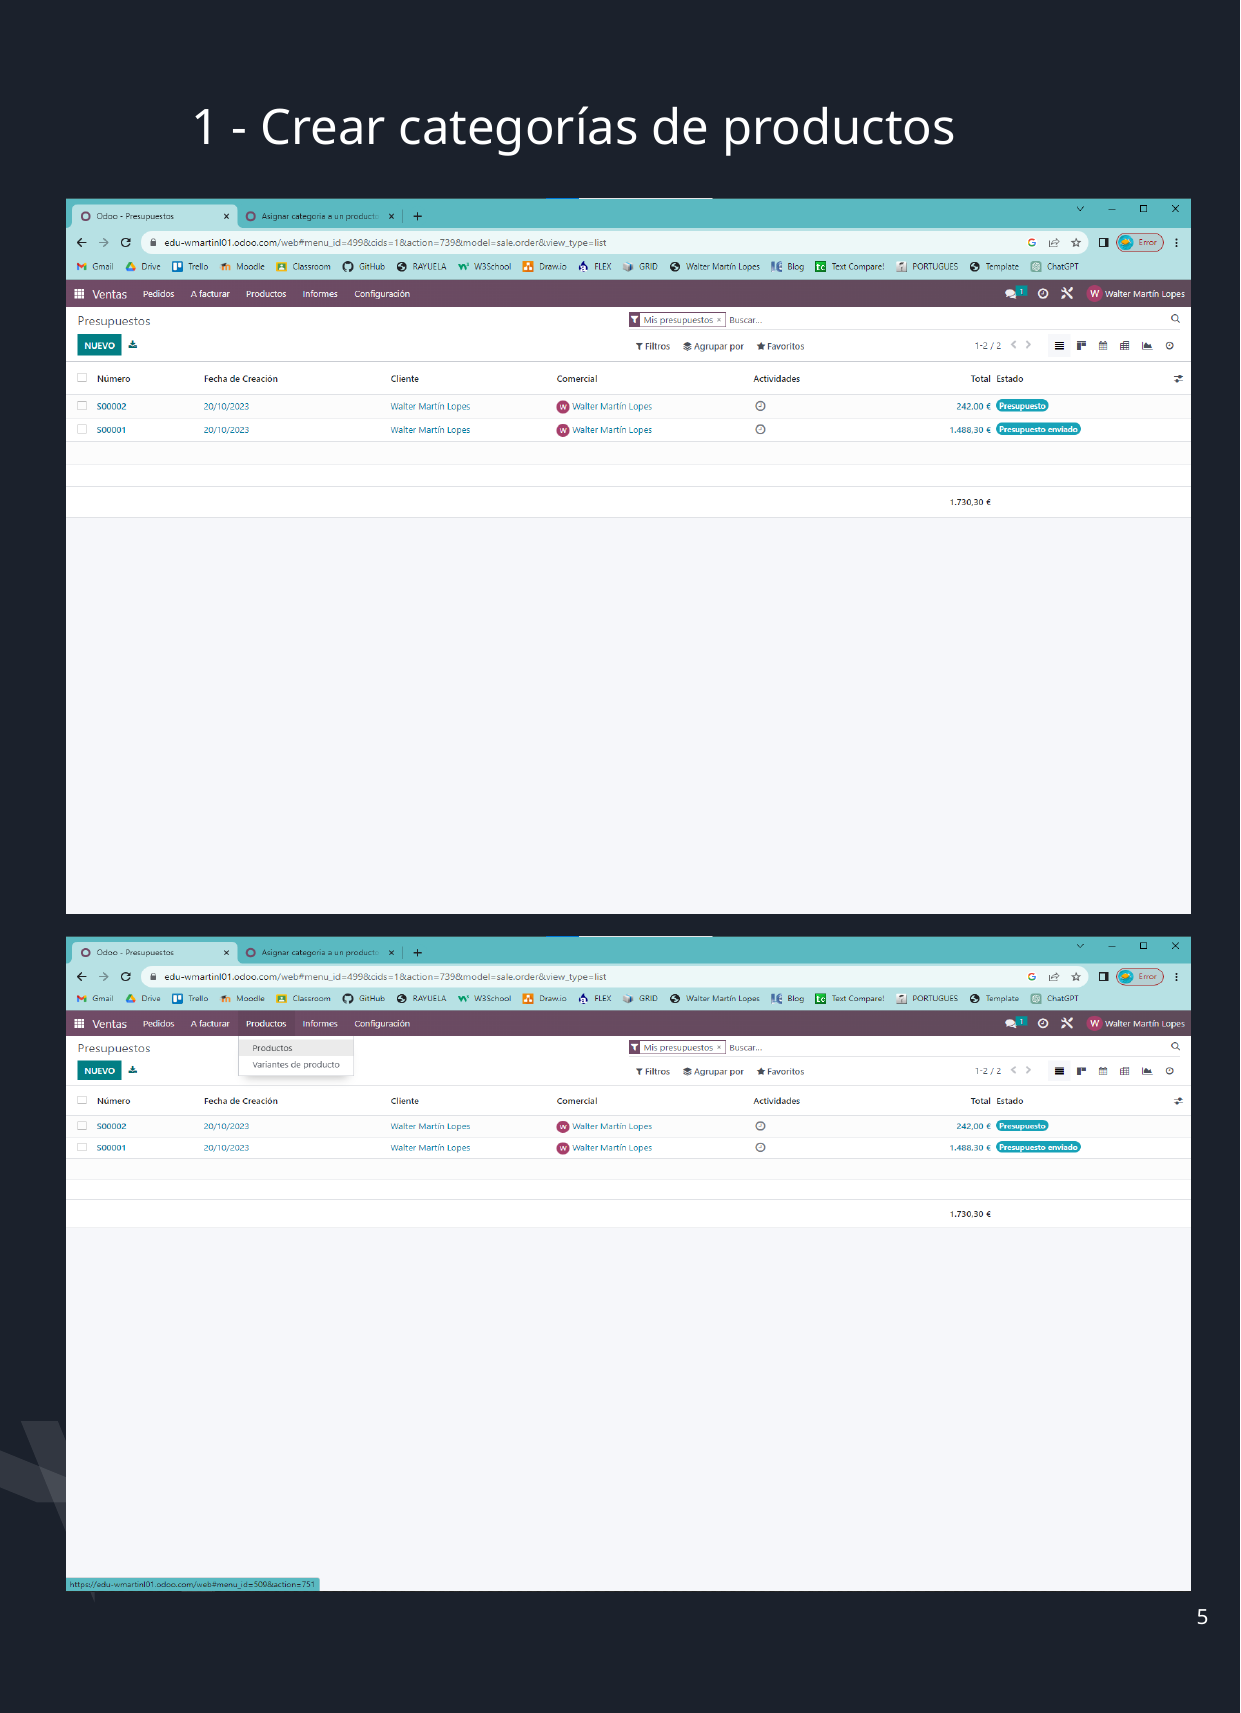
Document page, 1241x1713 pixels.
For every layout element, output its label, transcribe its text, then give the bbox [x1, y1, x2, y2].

title 1 - Crear categorías de productos [175, 81, 1212, 201]
slide_number ‹#› [1149, 1552, 1224, 1684]
picture [65, 936, 1191, 1592]
picture [65, 197, 1191, 915]
